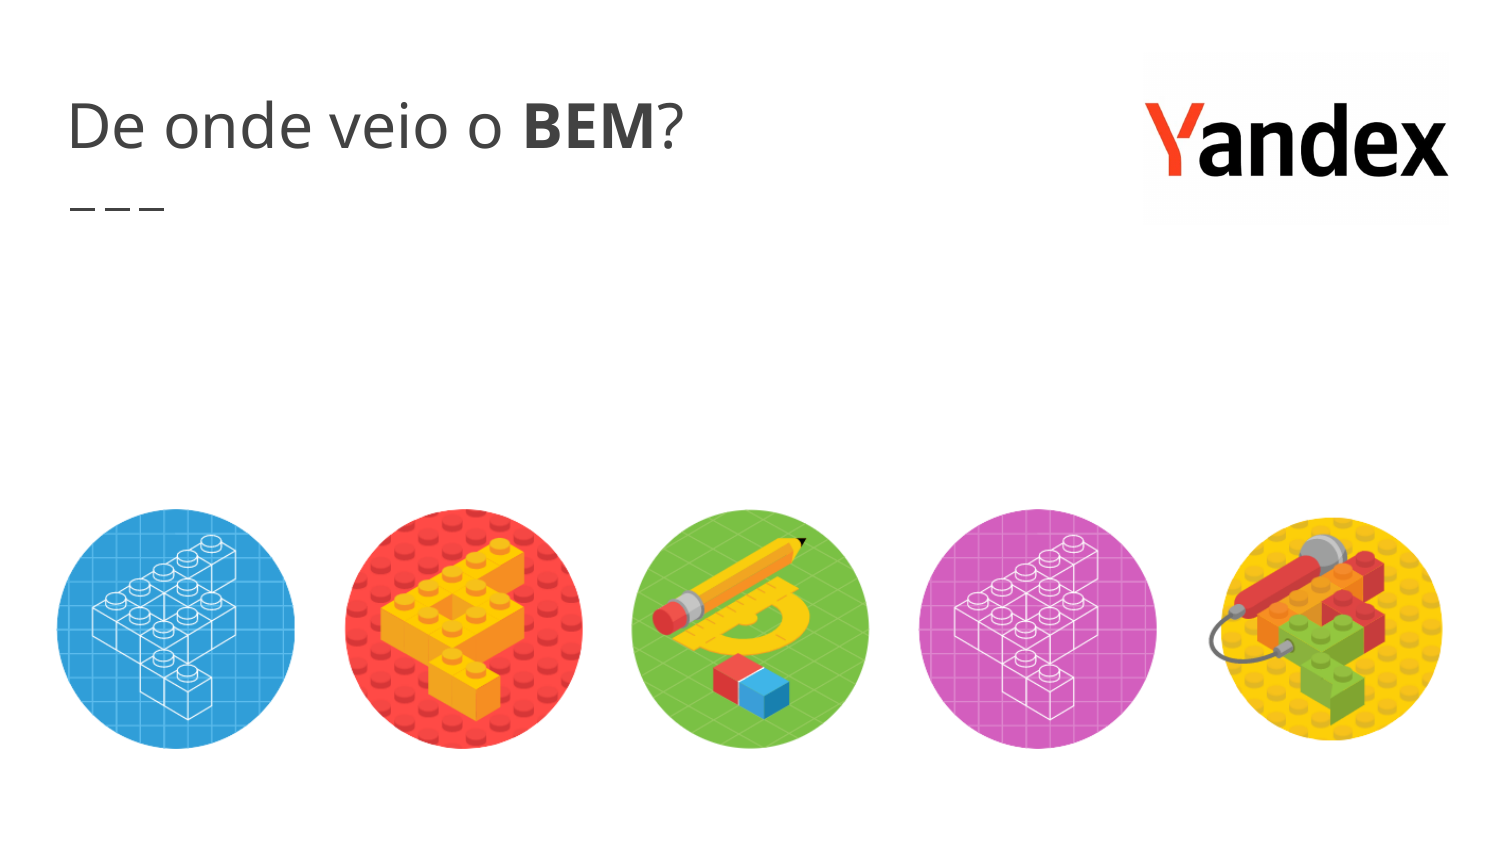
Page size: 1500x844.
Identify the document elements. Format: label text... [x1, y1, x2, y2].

title De onde veio o BEM? [51, 61, 1138, 182]
picture [1143, 52, 1450, 225]
picture [50, 506, 1450, 750]
